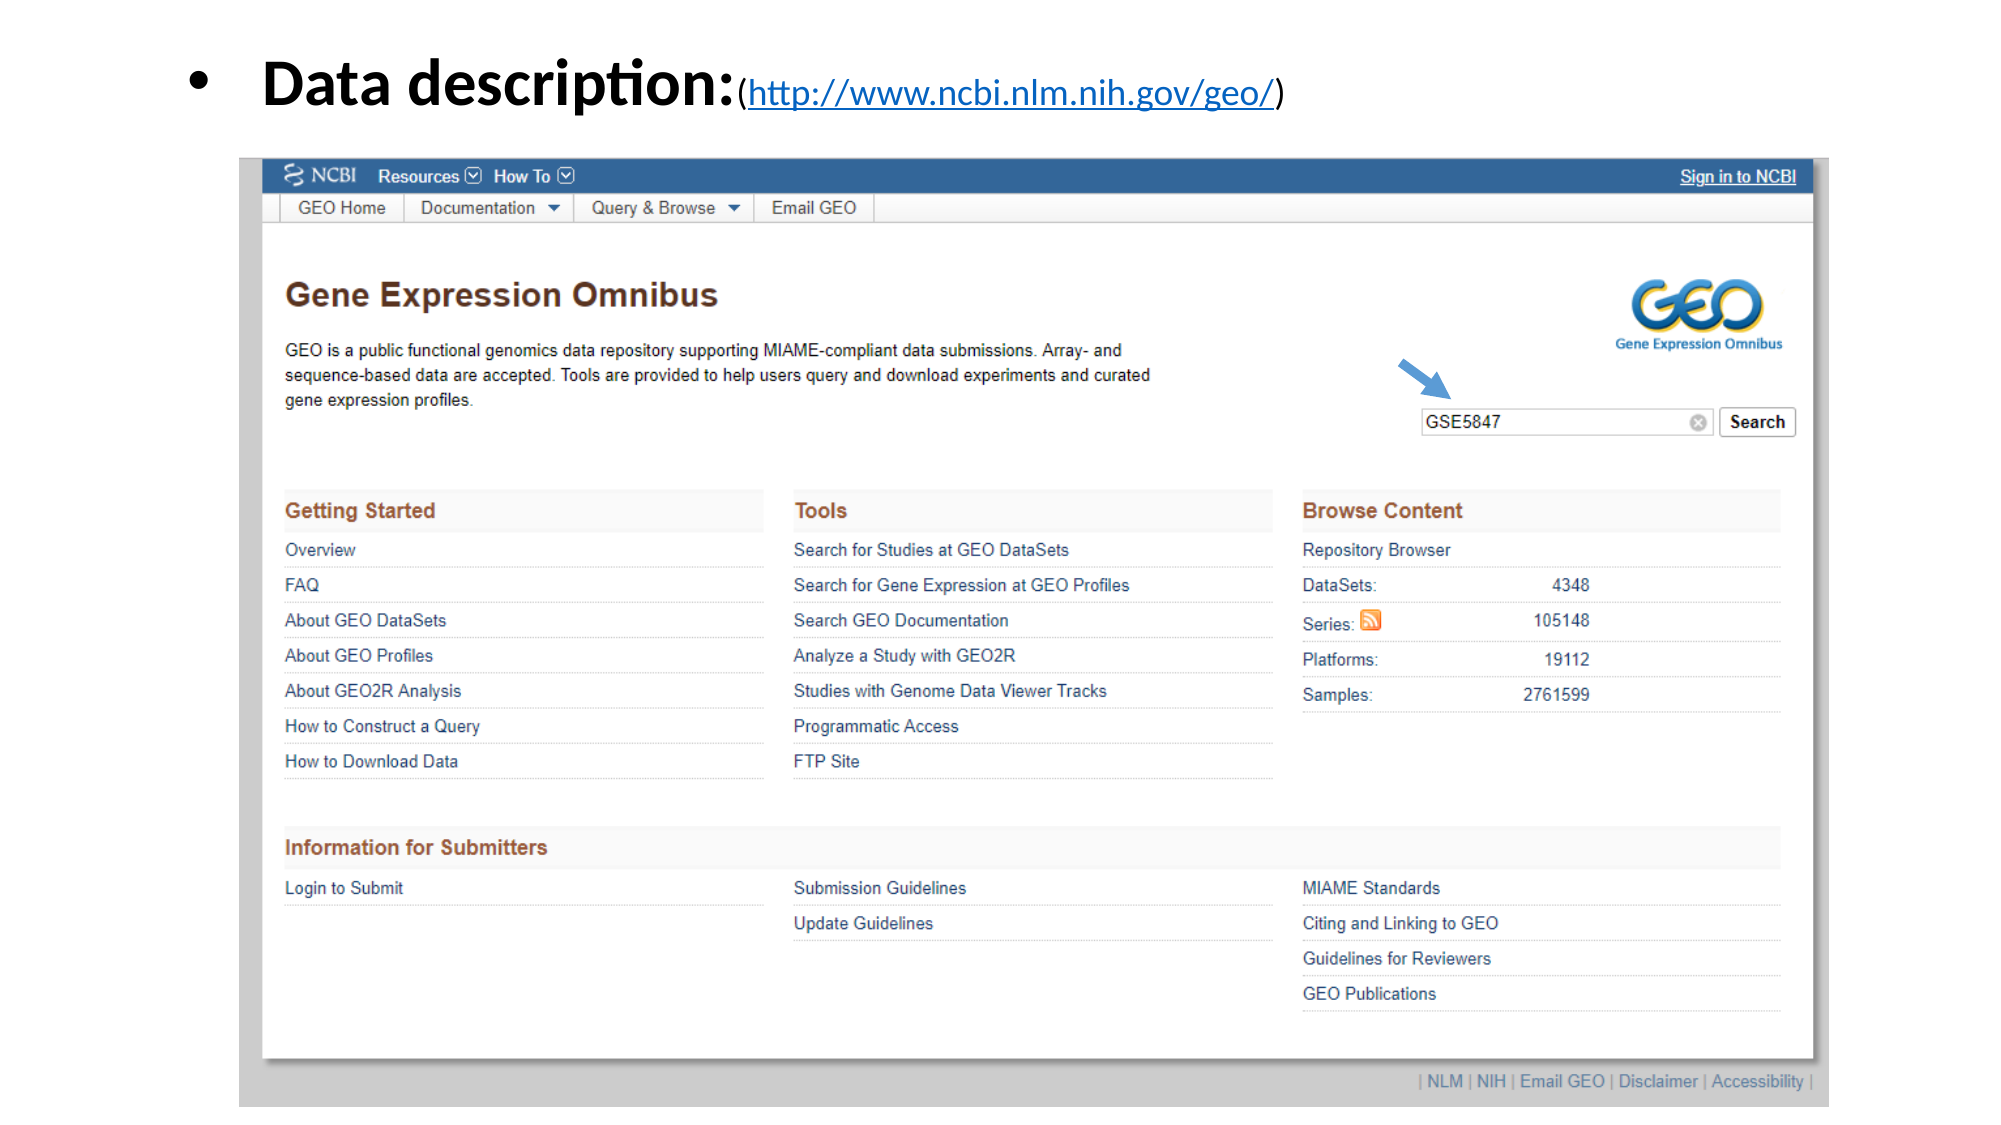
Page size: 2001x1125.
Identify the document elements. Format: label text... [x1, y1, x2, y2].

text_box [239, 154, 1829, 1107]
text_box Data description:(http://www.ncbi.nlm.nih.gov/geo/) [173, 31, 1301, 127]
